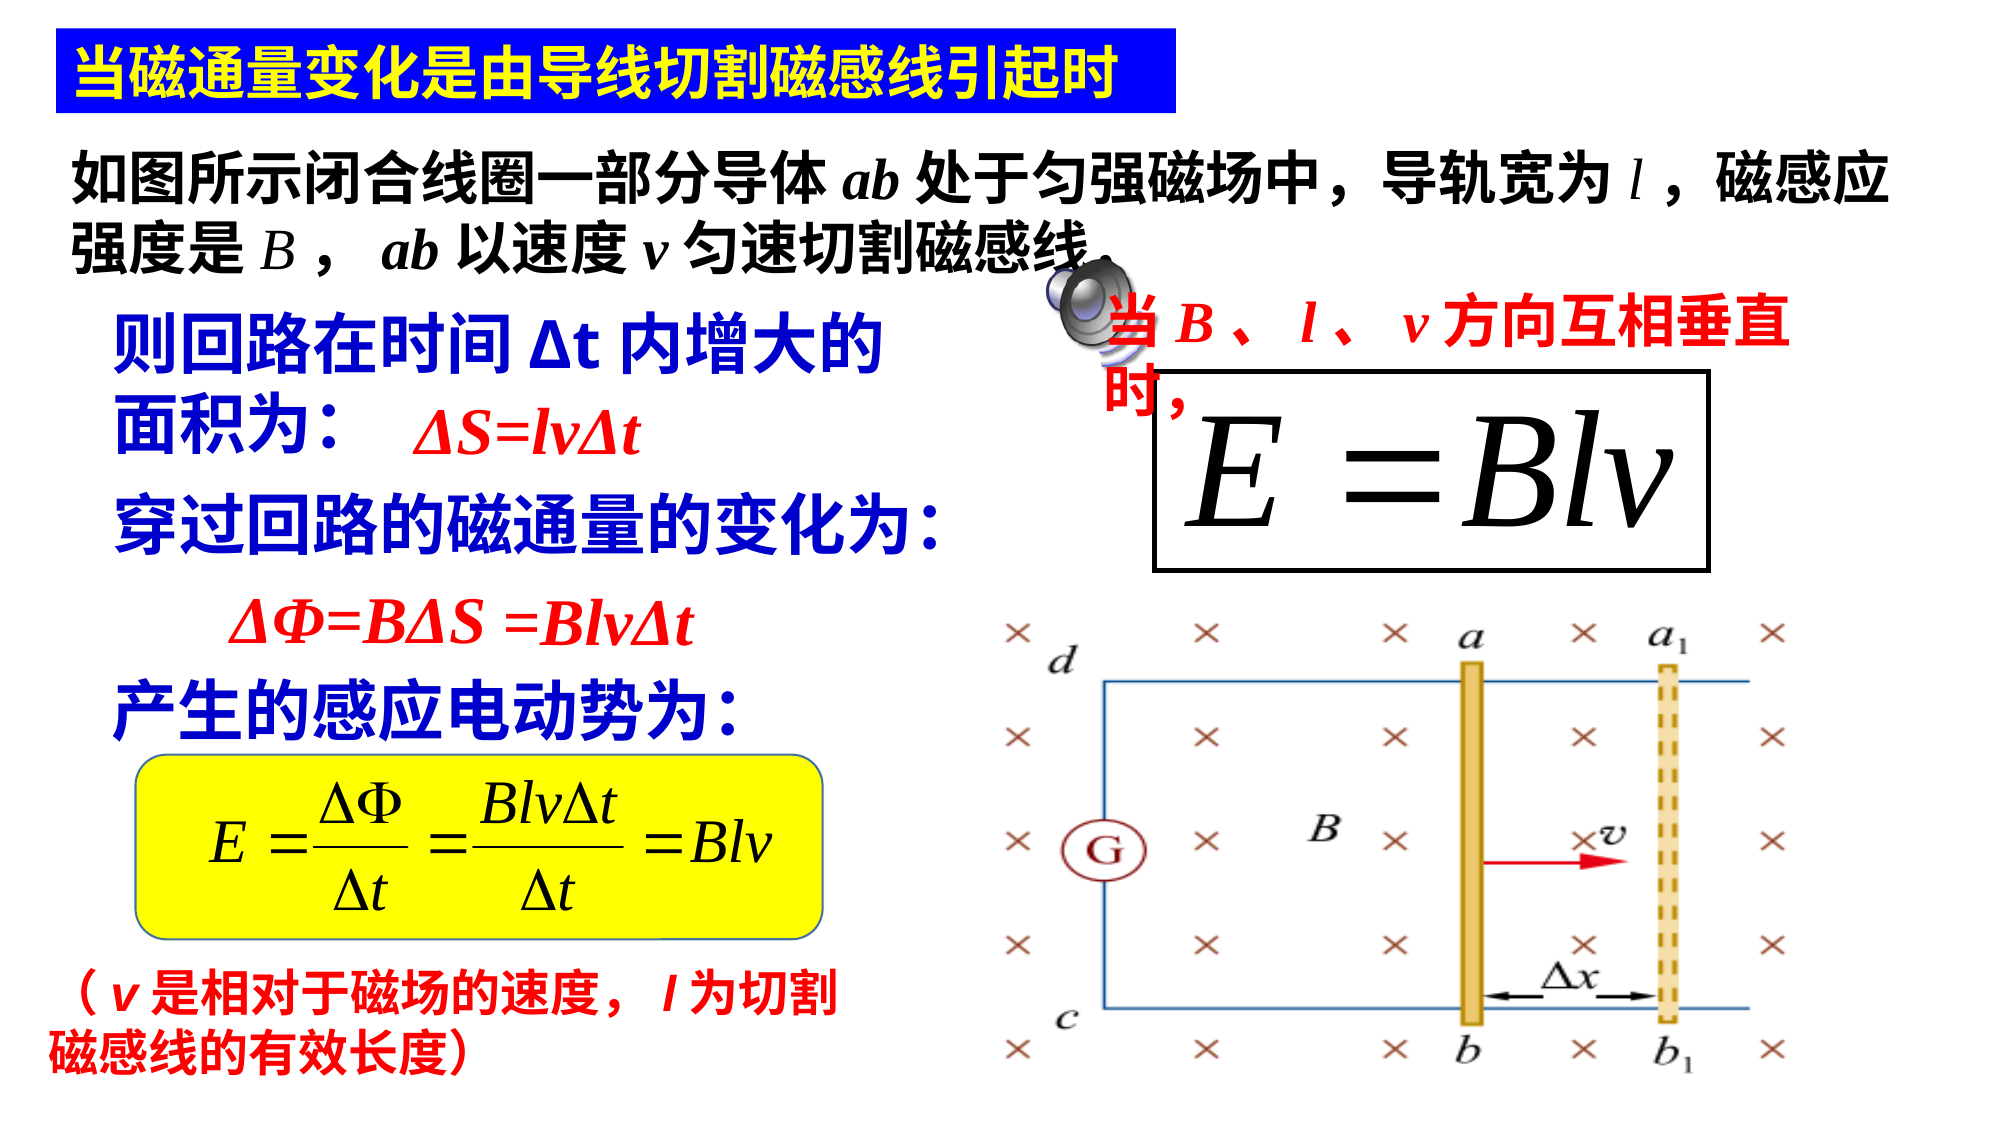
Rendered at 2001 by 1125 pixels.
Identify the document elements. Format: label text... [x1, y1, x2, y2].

text_box =BlvΔt [487, 571, 763, 666]
text_box ΔΦ=BΔS [215, 569, 566, 665]
picture [1043, 256, 1161, 373]
text_box 当B、l、v方向互相垂直时， [1161, 277, 1810, 432]
picture [980, 604, 1810, 1084]
text_box 如图所示闭合线圈一部分导体ab处于匀强磁场中，导轨宽为l，磁感应强度是B，ab以速度v匀速切割磁感线， [56, 133, 1951, 289]
text_box （v是相对于磁场的速度，l为切割磁感线的有效长度） [33, 954, 886, 1090]
text_box [134, 754, 824, 941]
text_box 穿过回路的磁通量的变化为： [97, 475, 950, 570]
text_box 产生的感应电动势为： [96, 661, 797, 757]
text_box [197, 764, 782, 925]
text_box 当B、l、v方向互相垂直时， [1088, 373, 1156, 432]
text_box 则回路在时间Δt内增大的面积为： [97, 294, 923, 470]
text_box ΔS=lvΔt [399, 380, 763, 475]
text_box 当磁通量变化是由导线切割磁感线引起时 [56, 28, 1176, 114]
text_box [1156, 373, 1706, 569]
